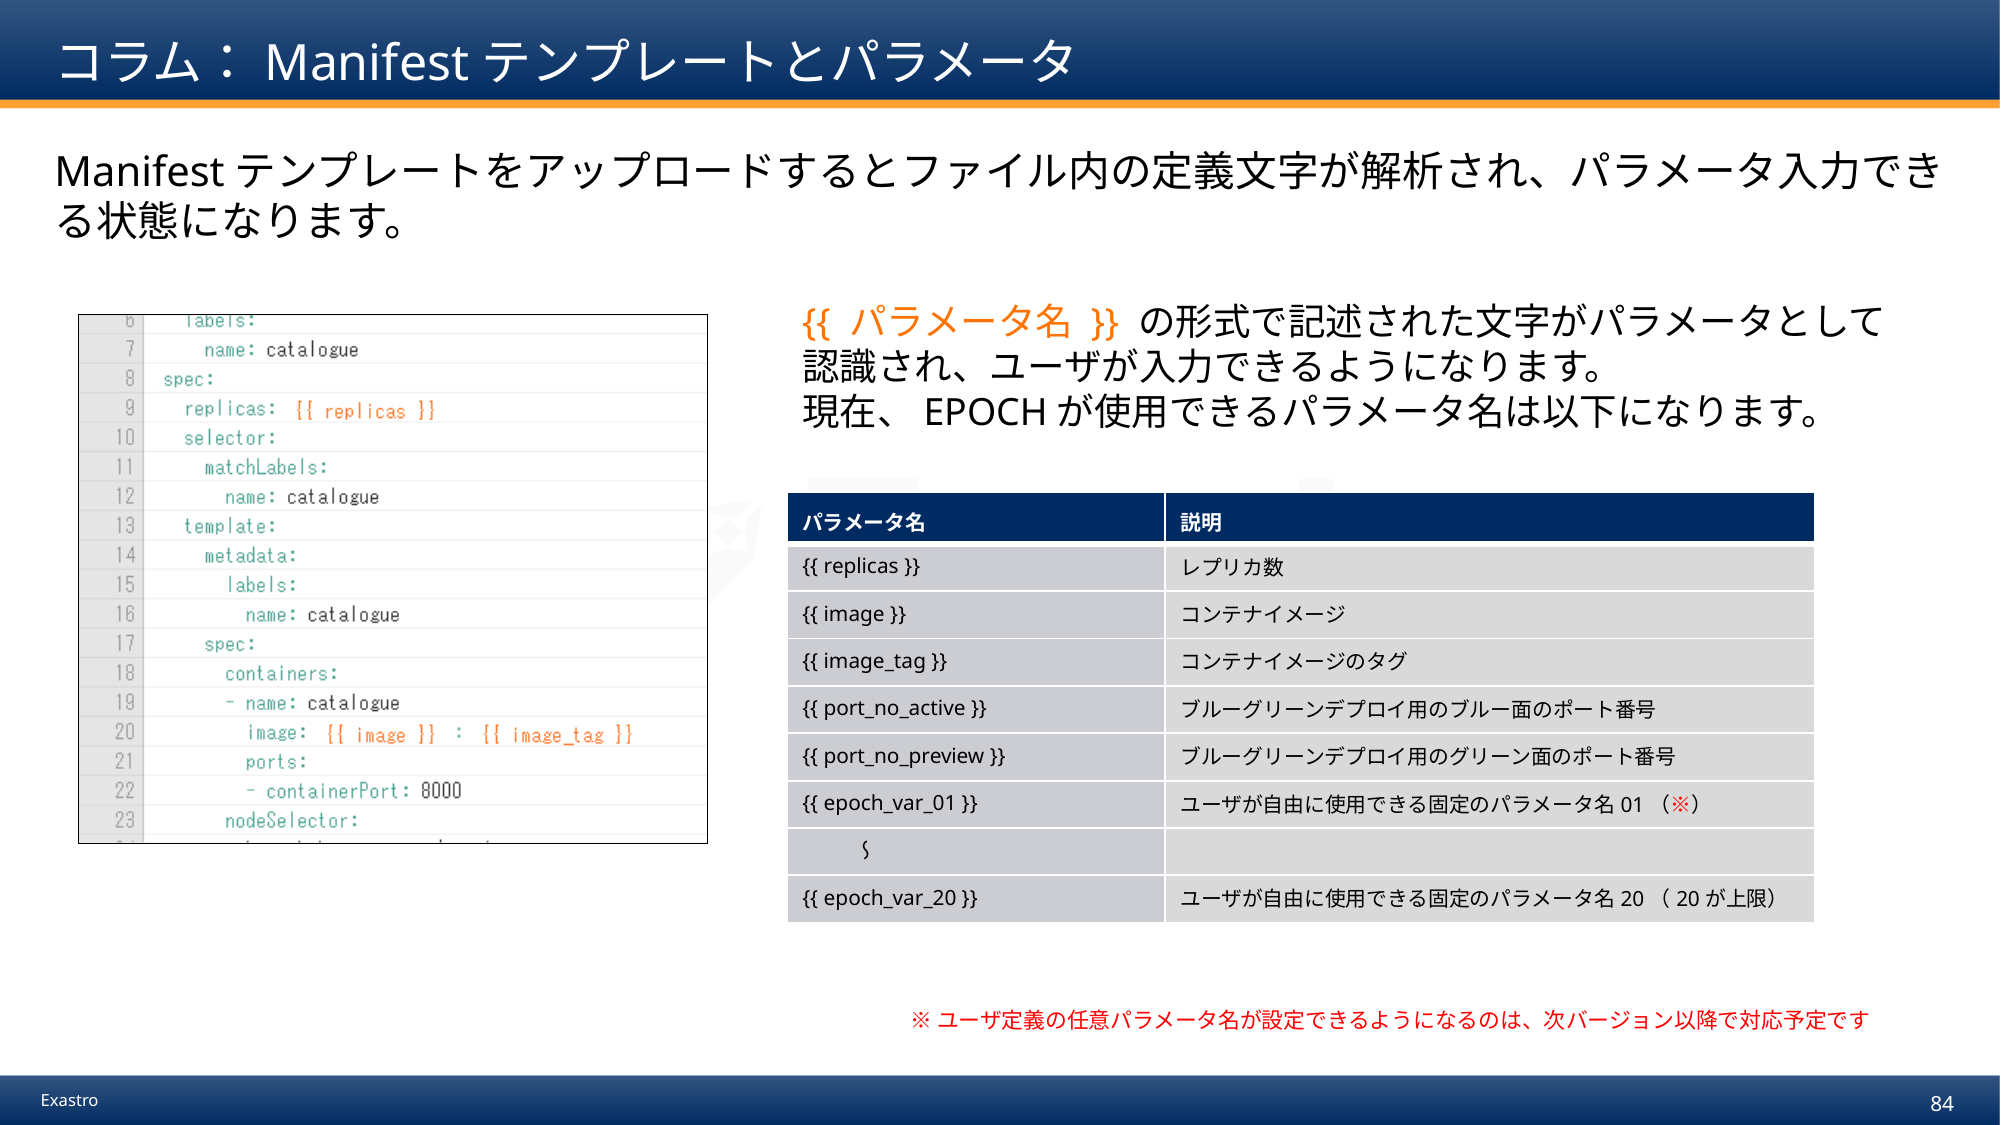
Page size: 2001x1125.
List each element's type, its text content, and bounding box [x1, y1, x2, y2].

table_cell ユーザが自由に使用できる固定のパラメータ名20（20が上限） [1166, 876, 1814, 922]
table_cell {{ replicas }} [788, 547, 1164, 590]
table_cell {{ image_tag }} [788, 639, 1164, 685]
table_cell {{ epoch_var_01 }} [788, 782, 1164, 827]
table_cell レプリカ数 [1166, 547, 1814, 590]
list Manifestテンプレートをアップロードするとファイル内の定義文字が解析され、パラメータ入力できる状態になります。 [39, 137, 1961, 1059]
table_cell {{ port_no_active }} [788, 687, 1164, 732]
table_cell ～ [788, 829, 1164, 874]
table_cell コンテナイメージのタグ [1166, 639, 1814, 685]
table_header 説明 [1166, 493, 1814, 541]
table_cell コンテナイメージ [1166, 592, 1814, 638]
table_cell {{ port_no_preview }} [788, 734, 1164, 780]
table_cell ブルーグリーンデプロイ用のブルー面のポート番号 [1166, 687, 1814, 732]
text_box ※ユーザ定義の任意パラメータ名が設定できるようになるのは、次バージョン以降で対応予定です [895, 999, 1912, 1041]
picture [0, 0, 2000, 1125]
table_cell ブルーグリーンデプロイ用のグリーン面のポート番号 [1166, 734, 1814, 780]
text_box {{ パラメータ名 }} の形式で記述された文字がパラメータとして認識され、ユーザが入力できるようになります。 現在、EPOCHが使用できるパラメータ名は以下になります。 [787, 290, 1910, 441]
table_cell [1166, 829, 1814, 874]
table_cell {{ epoch_var_20 }} [788, 876, 1164, 922]
table_cell {{ image }} [788, 592, 1164, 638]
table_cell ユーザが自由に使用できる固定のパラメータ名01（※） [1166, 782, 1814, 827]
title コラム：Manifestテンプレートとパラメータ [39, 18, 1961, 96]
table_header パラメータ名 [788, 493, 1164, 541]
